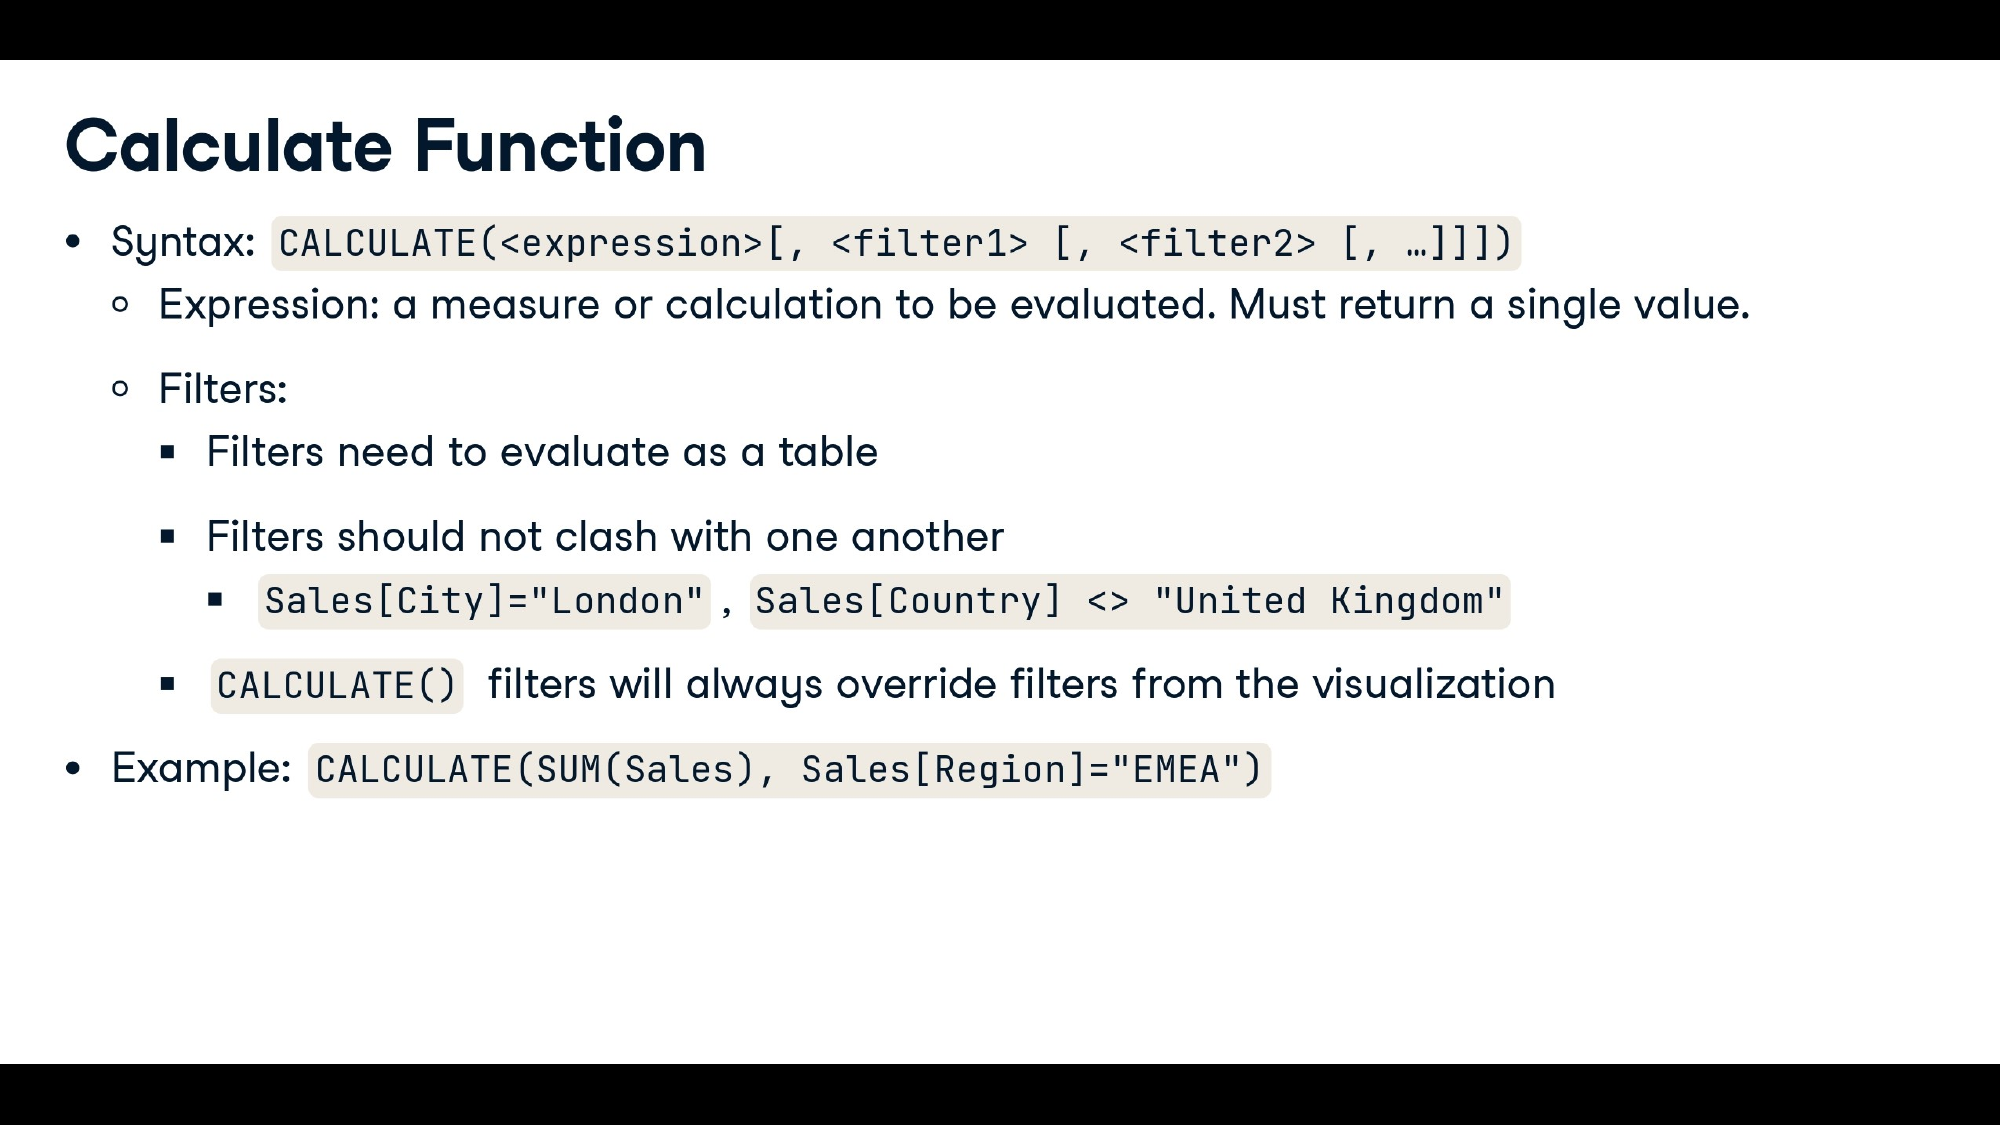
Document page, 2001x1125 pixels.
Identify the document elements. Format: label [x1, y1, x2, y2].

picture [0, 60, 2000, 1064]
